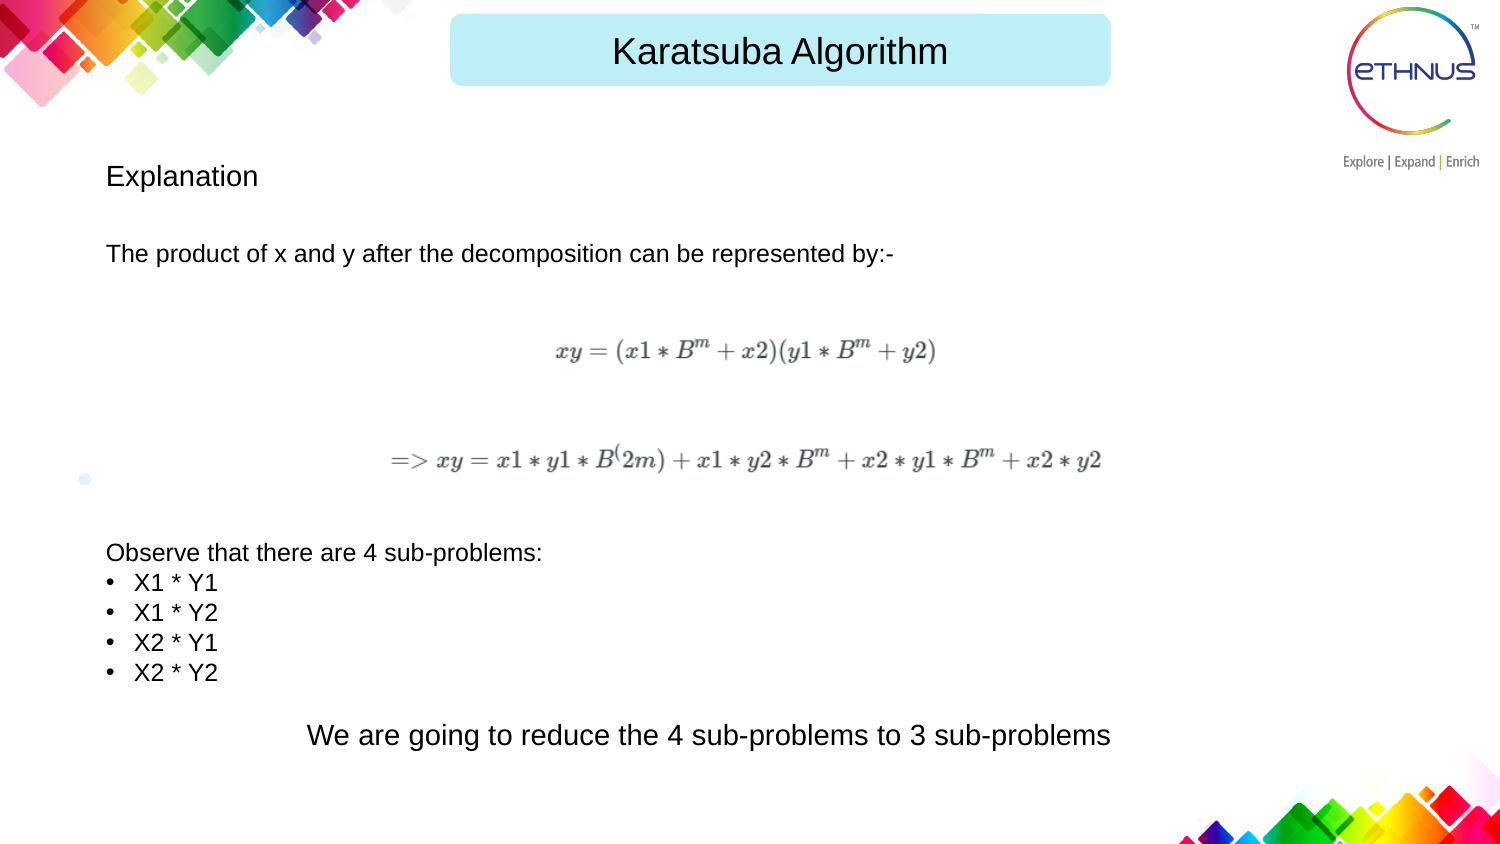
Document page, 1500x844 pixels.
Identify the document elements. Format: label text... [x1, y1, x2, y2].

picture [1110, 752, 1500, 844]
text_box [78, 473, 91, 486]
picture [372, 300, 1128, 521]
text_box Explanation The product of x and y after the decomposition can be represented by:- Observe that there are 4 sub-problems: X1 * Y1 X1 * Y2 X2 * Y1 X2 * Y2 We are going to reduce the 4 sub-problems to 3 sub-problems [91, 150, 1329, 819]
text_box Karatsuba Algorithm [450, 13, 1111, 86]
picture [1344, 7, 1479, 170]
picture [0, 0, 412, 107]
